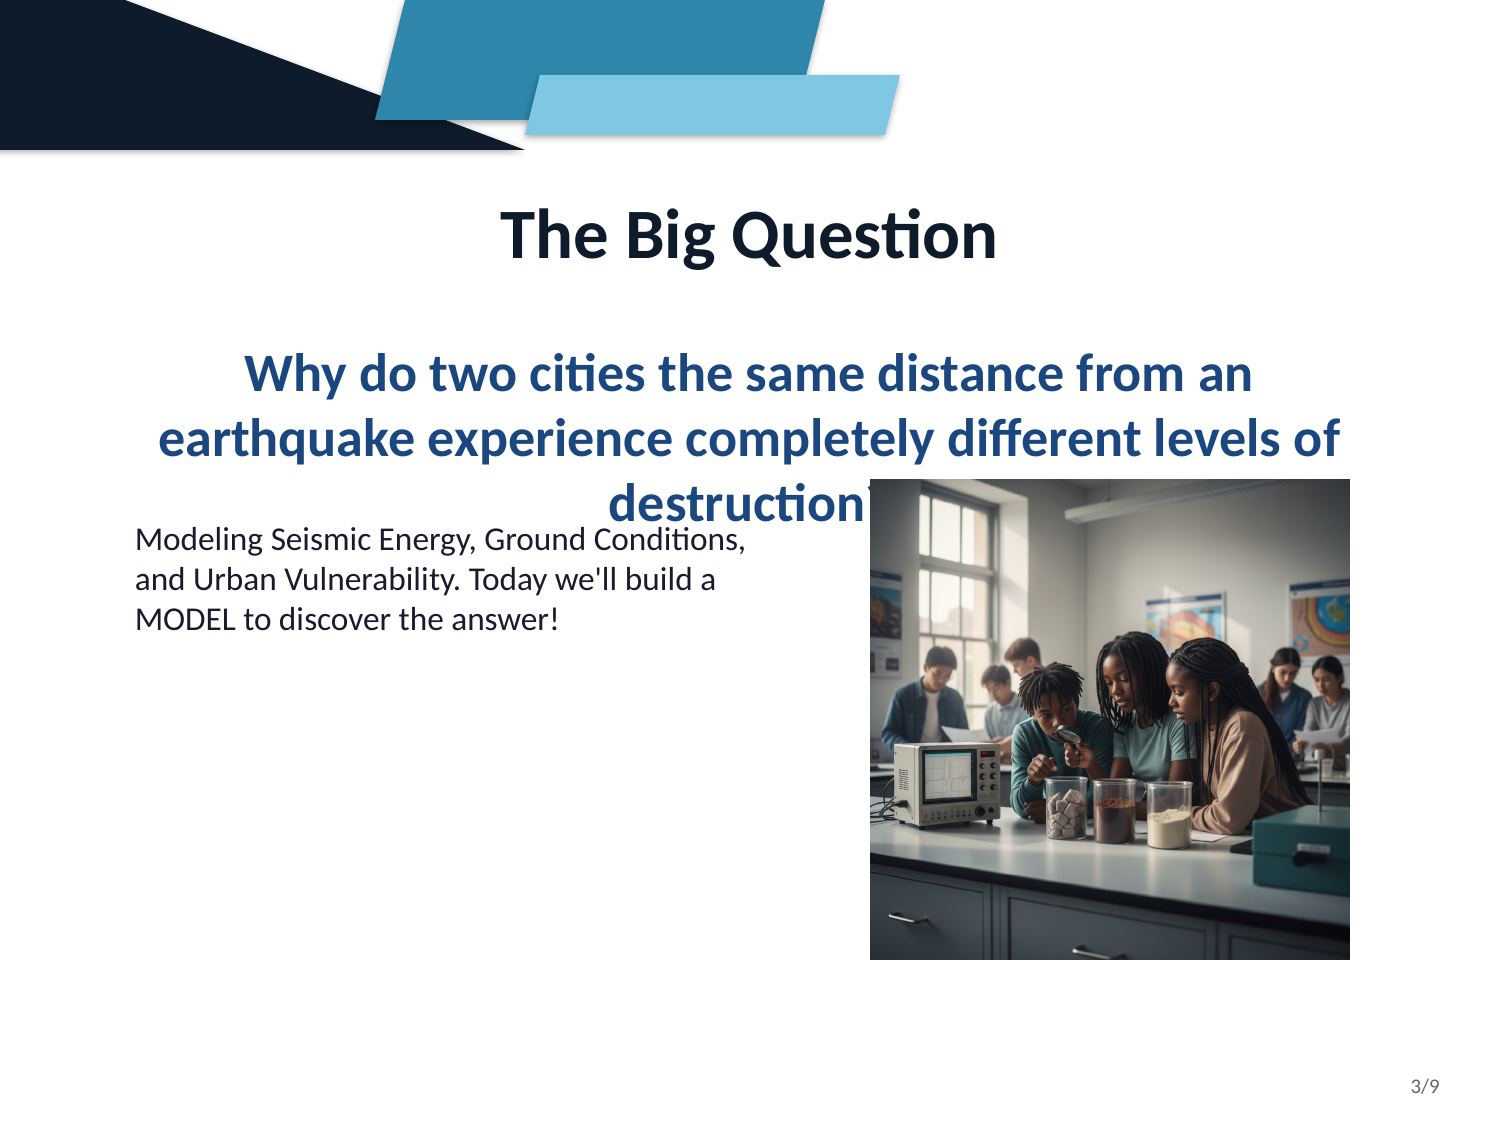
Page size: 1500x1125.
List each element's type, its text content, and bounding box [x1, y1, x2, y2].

text_box [374, 0, 826, 121]
text_box The Big Question [485, 179, 1014, 280]
text_box Why do two cities the same distance from an earthquake experience completely different levels of destruction? [119, 329, 1380, 540]
text_box [0, 0, 526, 151]
text_box Modeling Seismic Energy, Ground Conditions, and Urban Vulnerability. Today we'll build a MODEL to discover the answer! [119, 509, 795, 645]
picture [869, 479, 1351, 961]
text_box [524, 74, 901, 136]
text_box 3/9 [1395, 1065, 1455, 1105]
